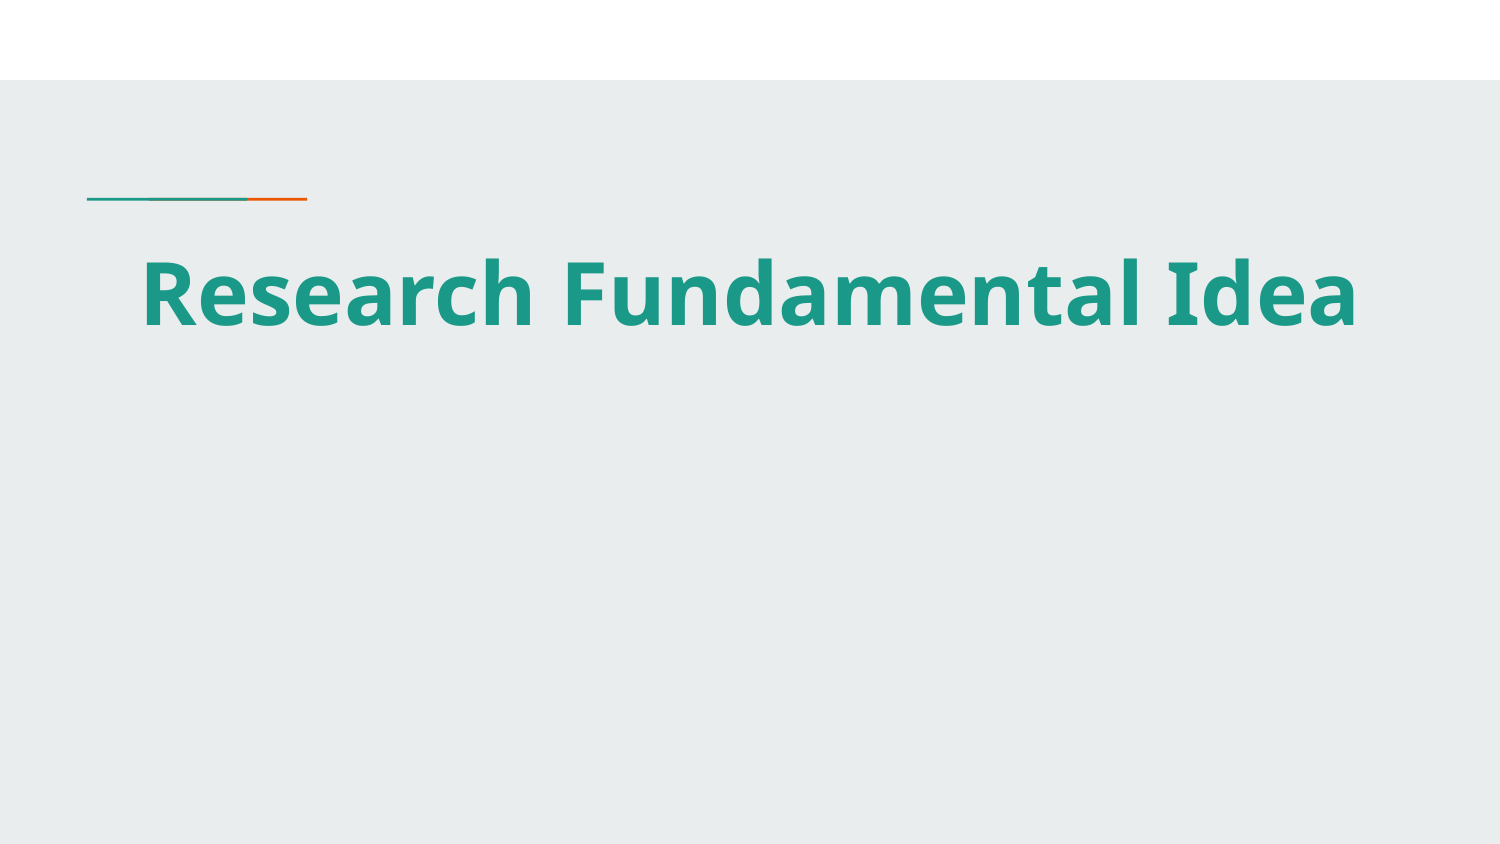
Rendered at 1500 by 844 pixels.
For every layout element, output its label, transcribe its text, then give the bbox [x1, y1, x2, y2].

title Research Fundamental Idea [119, 216, 1381, 490]
